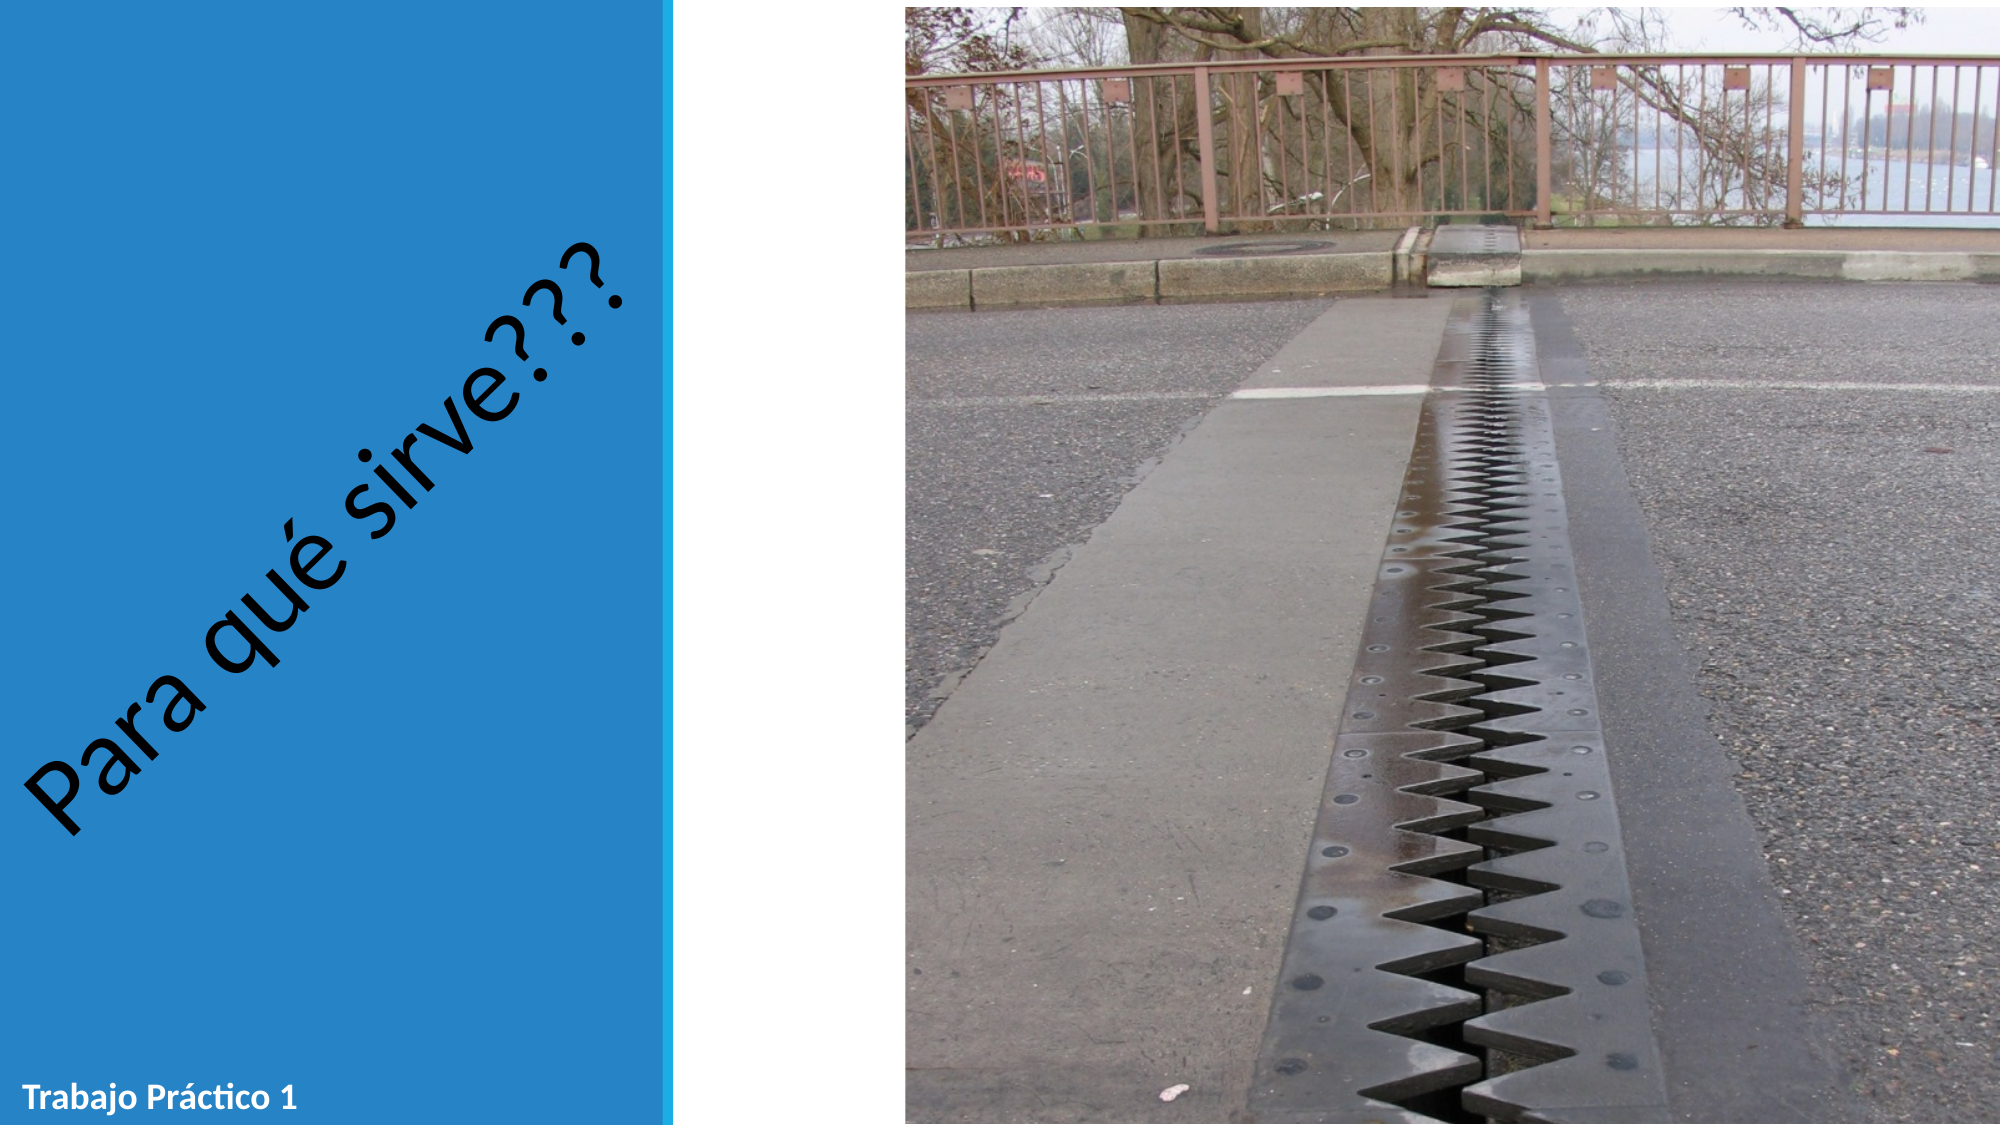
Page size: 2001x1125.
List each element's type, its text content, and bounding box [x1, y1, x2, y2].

picture [904, 6, 2000, 1125]
text_box Trabajo Práctico 1 [7, 1064, 323, 1125]
text_box Para qué sirve??? [0, 188, 673, 875]
